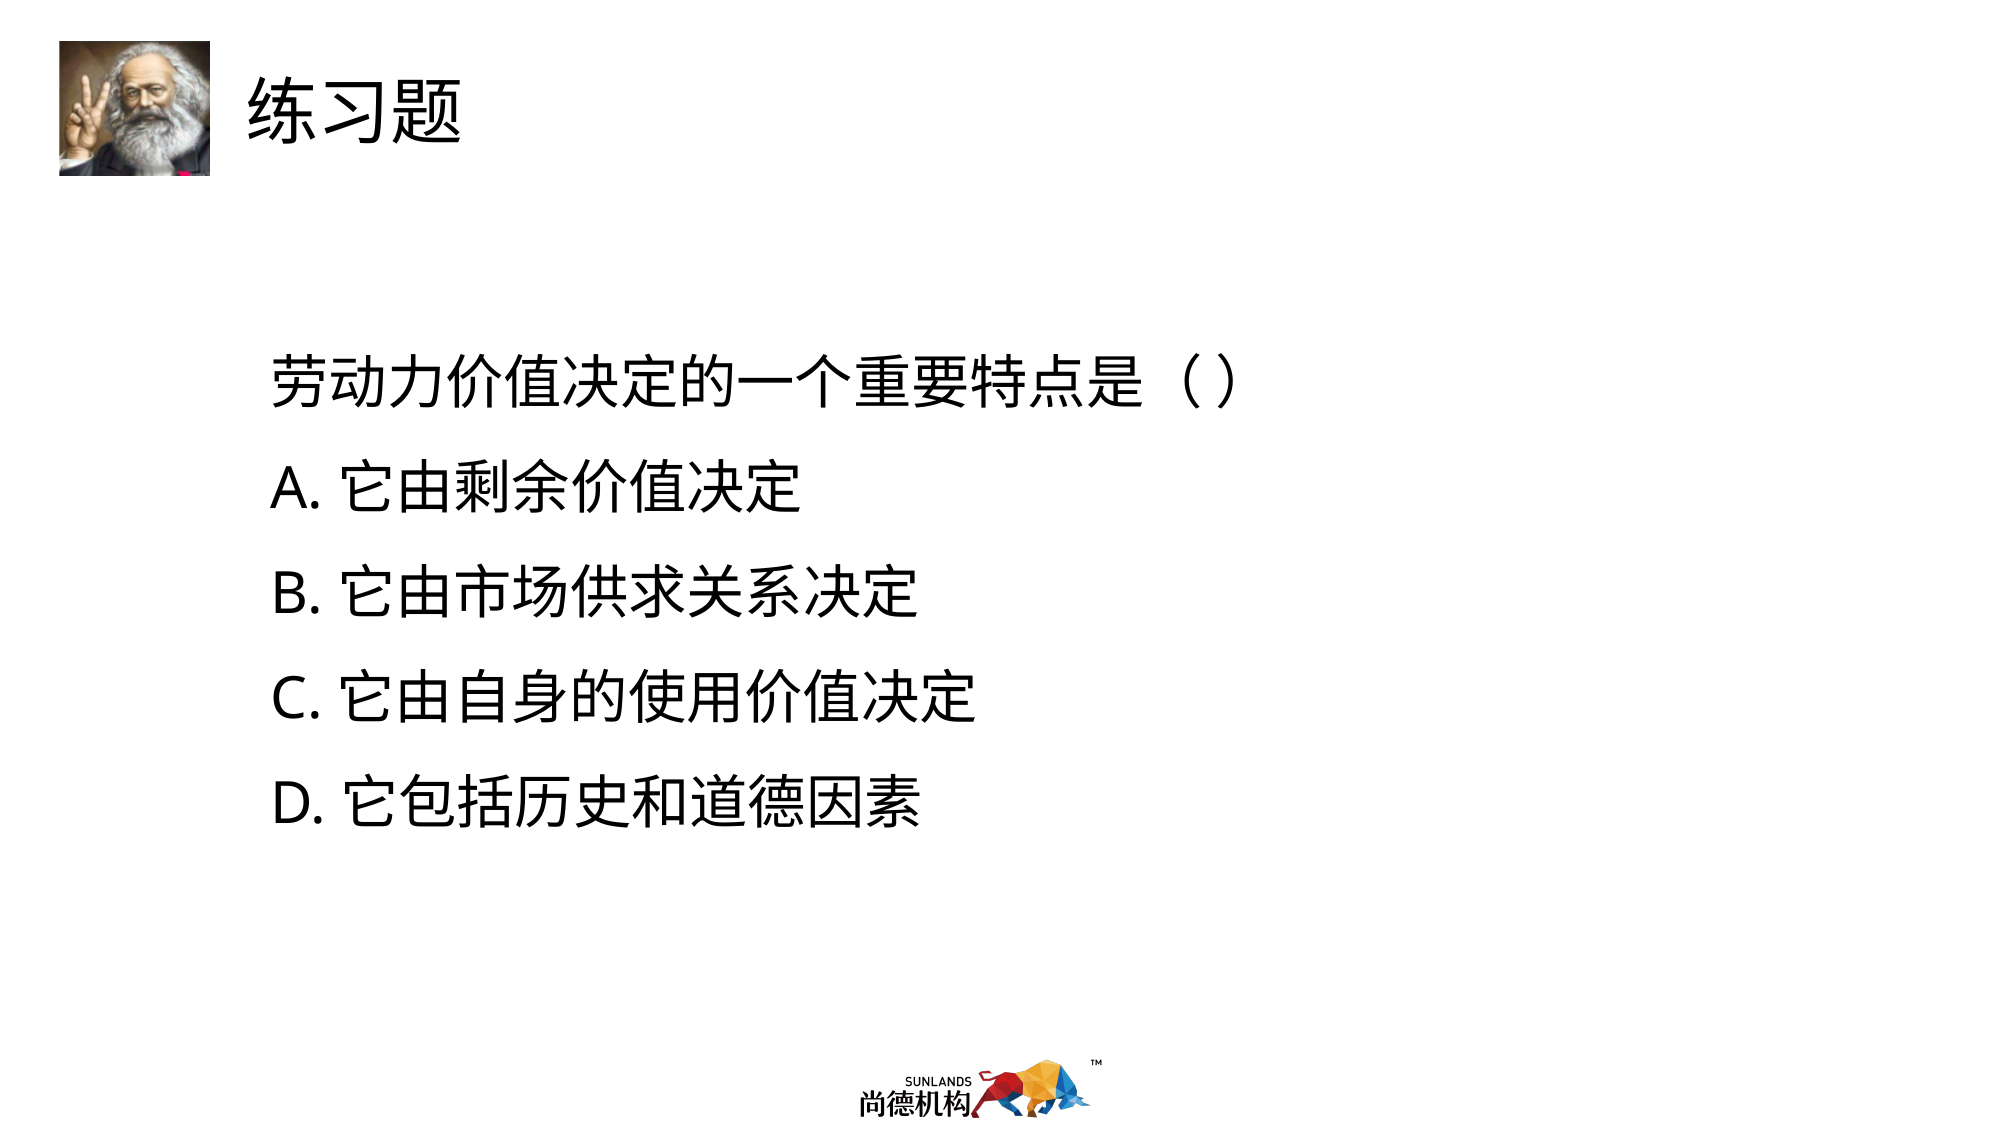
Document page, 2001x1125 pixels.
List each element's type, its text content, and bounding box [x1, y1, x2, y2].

text_box 劳动力价值决定的一个重要特点是（ ） A.它由剩余价值决定 B.它由市场供求关系决定 C.它由自身的使用价值决定 D.它包括历史和道德因素 [255, 302, 1500, 843]
picture [59, 41, 210, 176]
picture [721, 926, 1241, 1125]
